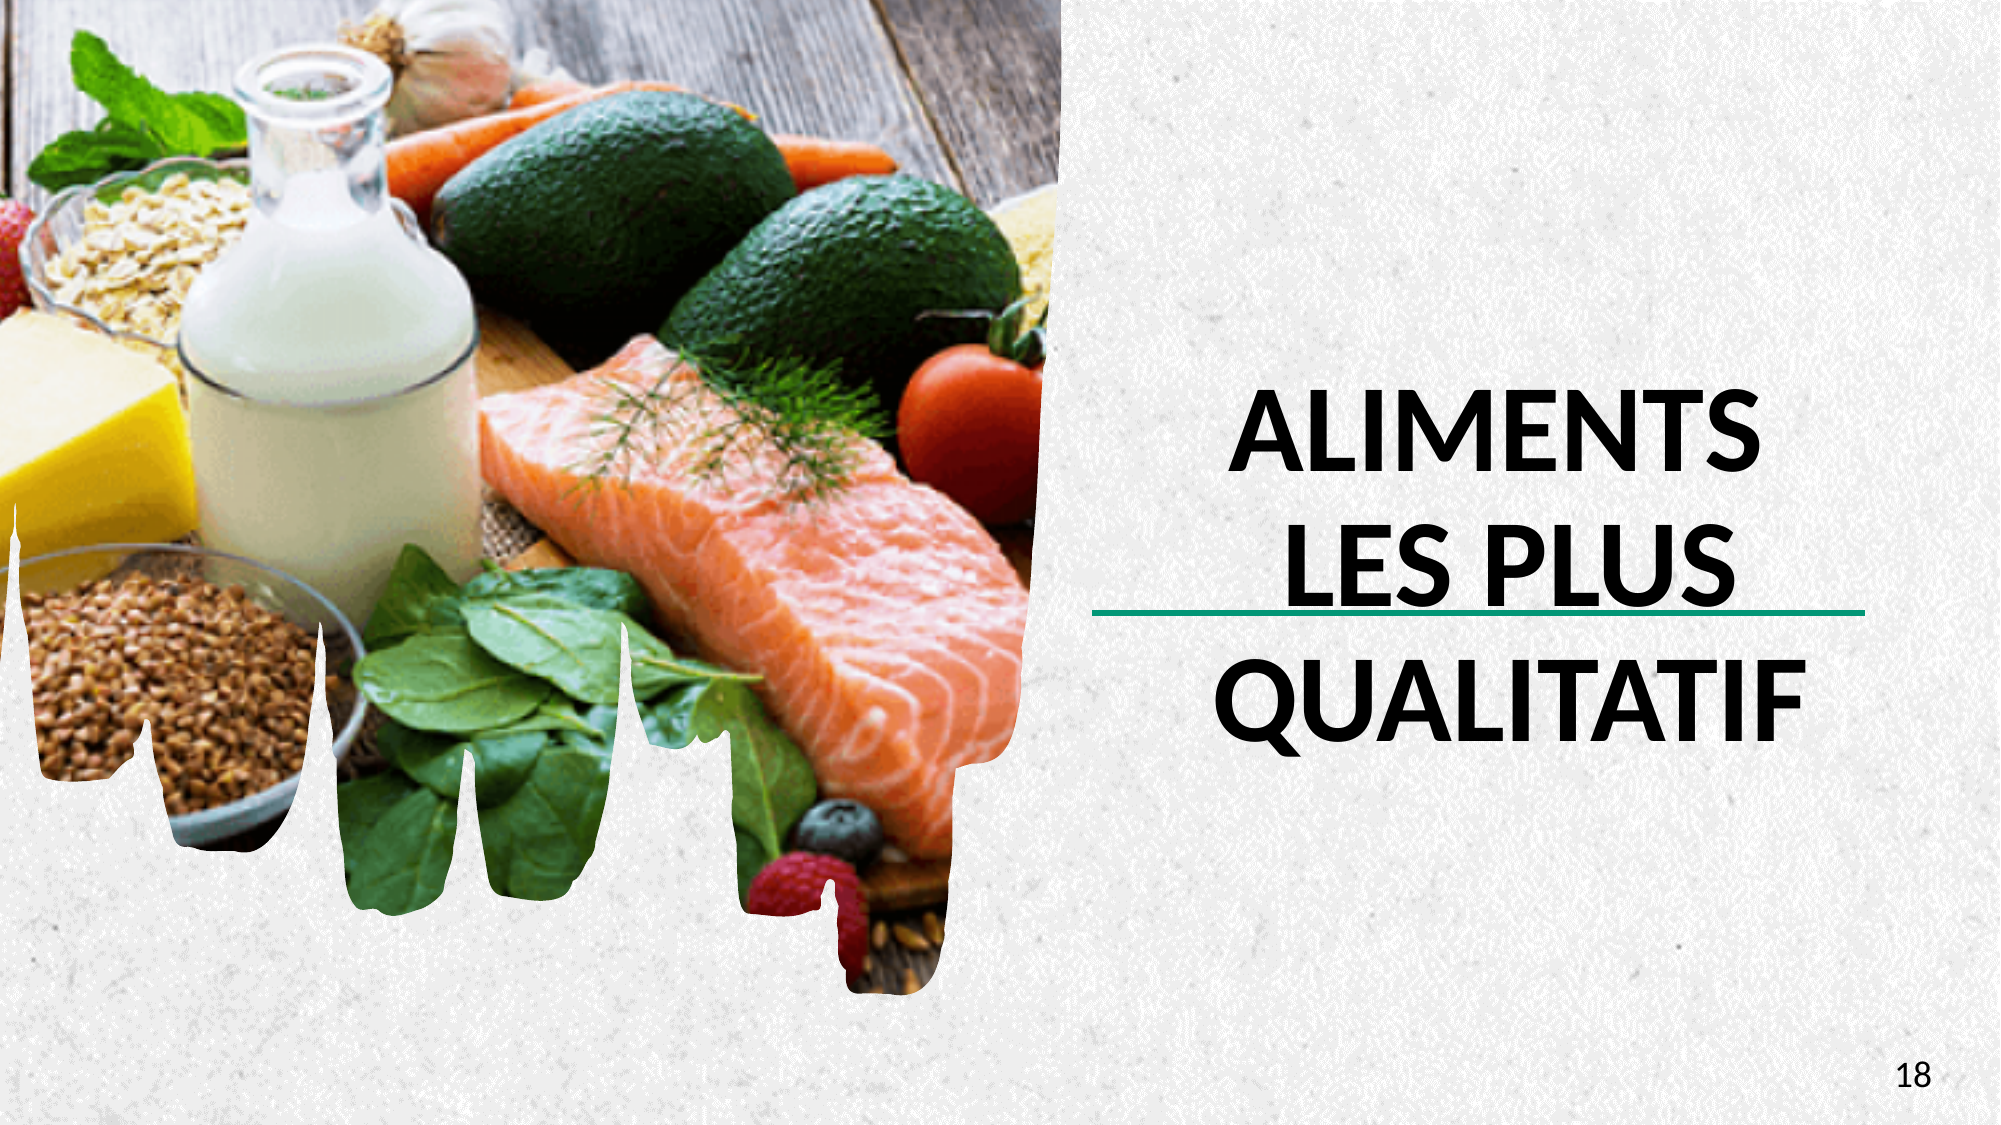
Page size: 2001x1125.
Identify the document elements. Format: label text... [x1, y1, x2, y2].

slide_number 18 [1862, 1042, 1947, 1103]
title Aliments les plus qualitatif [1062, 469, 1960, 777]
picture [0, 0, 2000, 1125]
